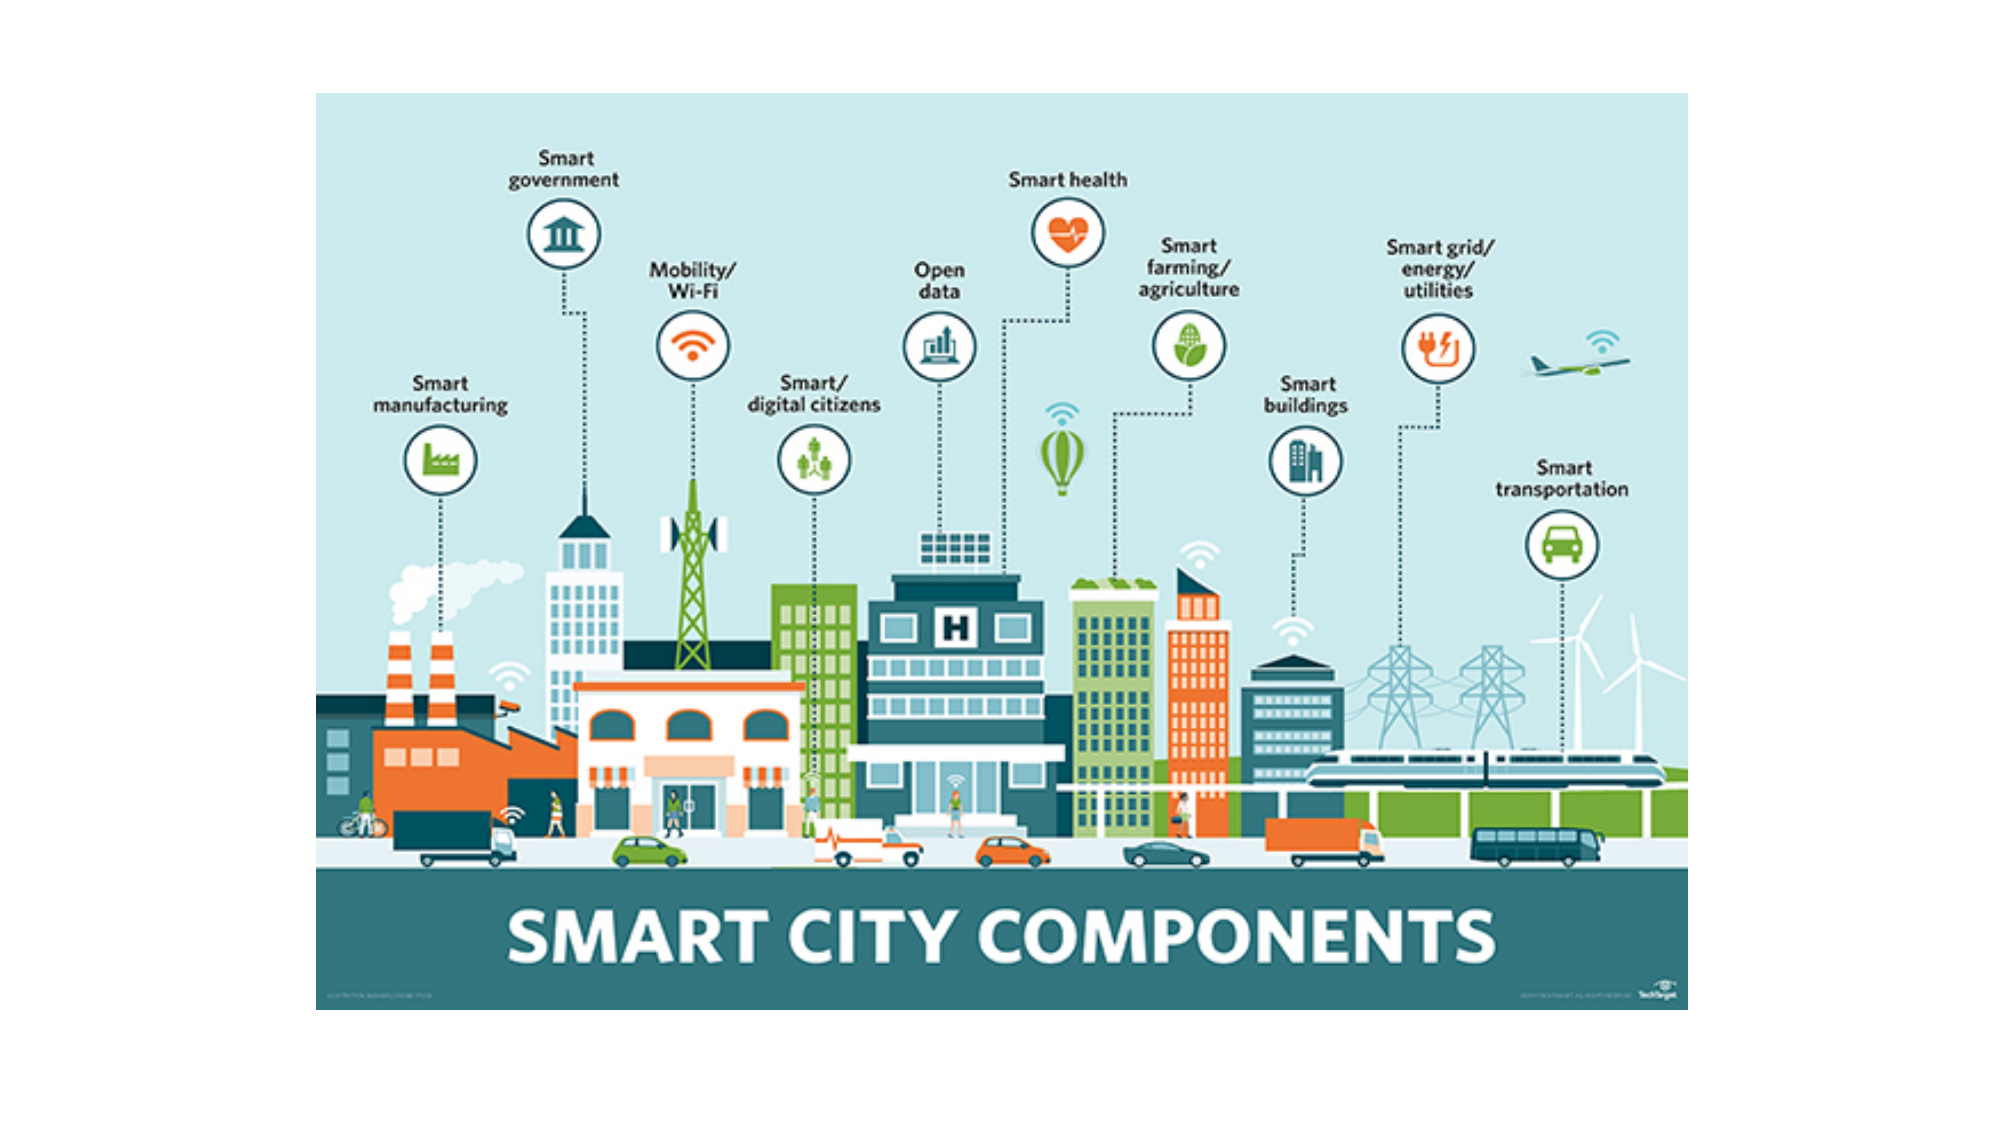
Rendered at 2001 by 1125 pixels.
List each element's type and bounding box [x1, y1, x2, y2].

picture [315, 92, 1688, 1010]
